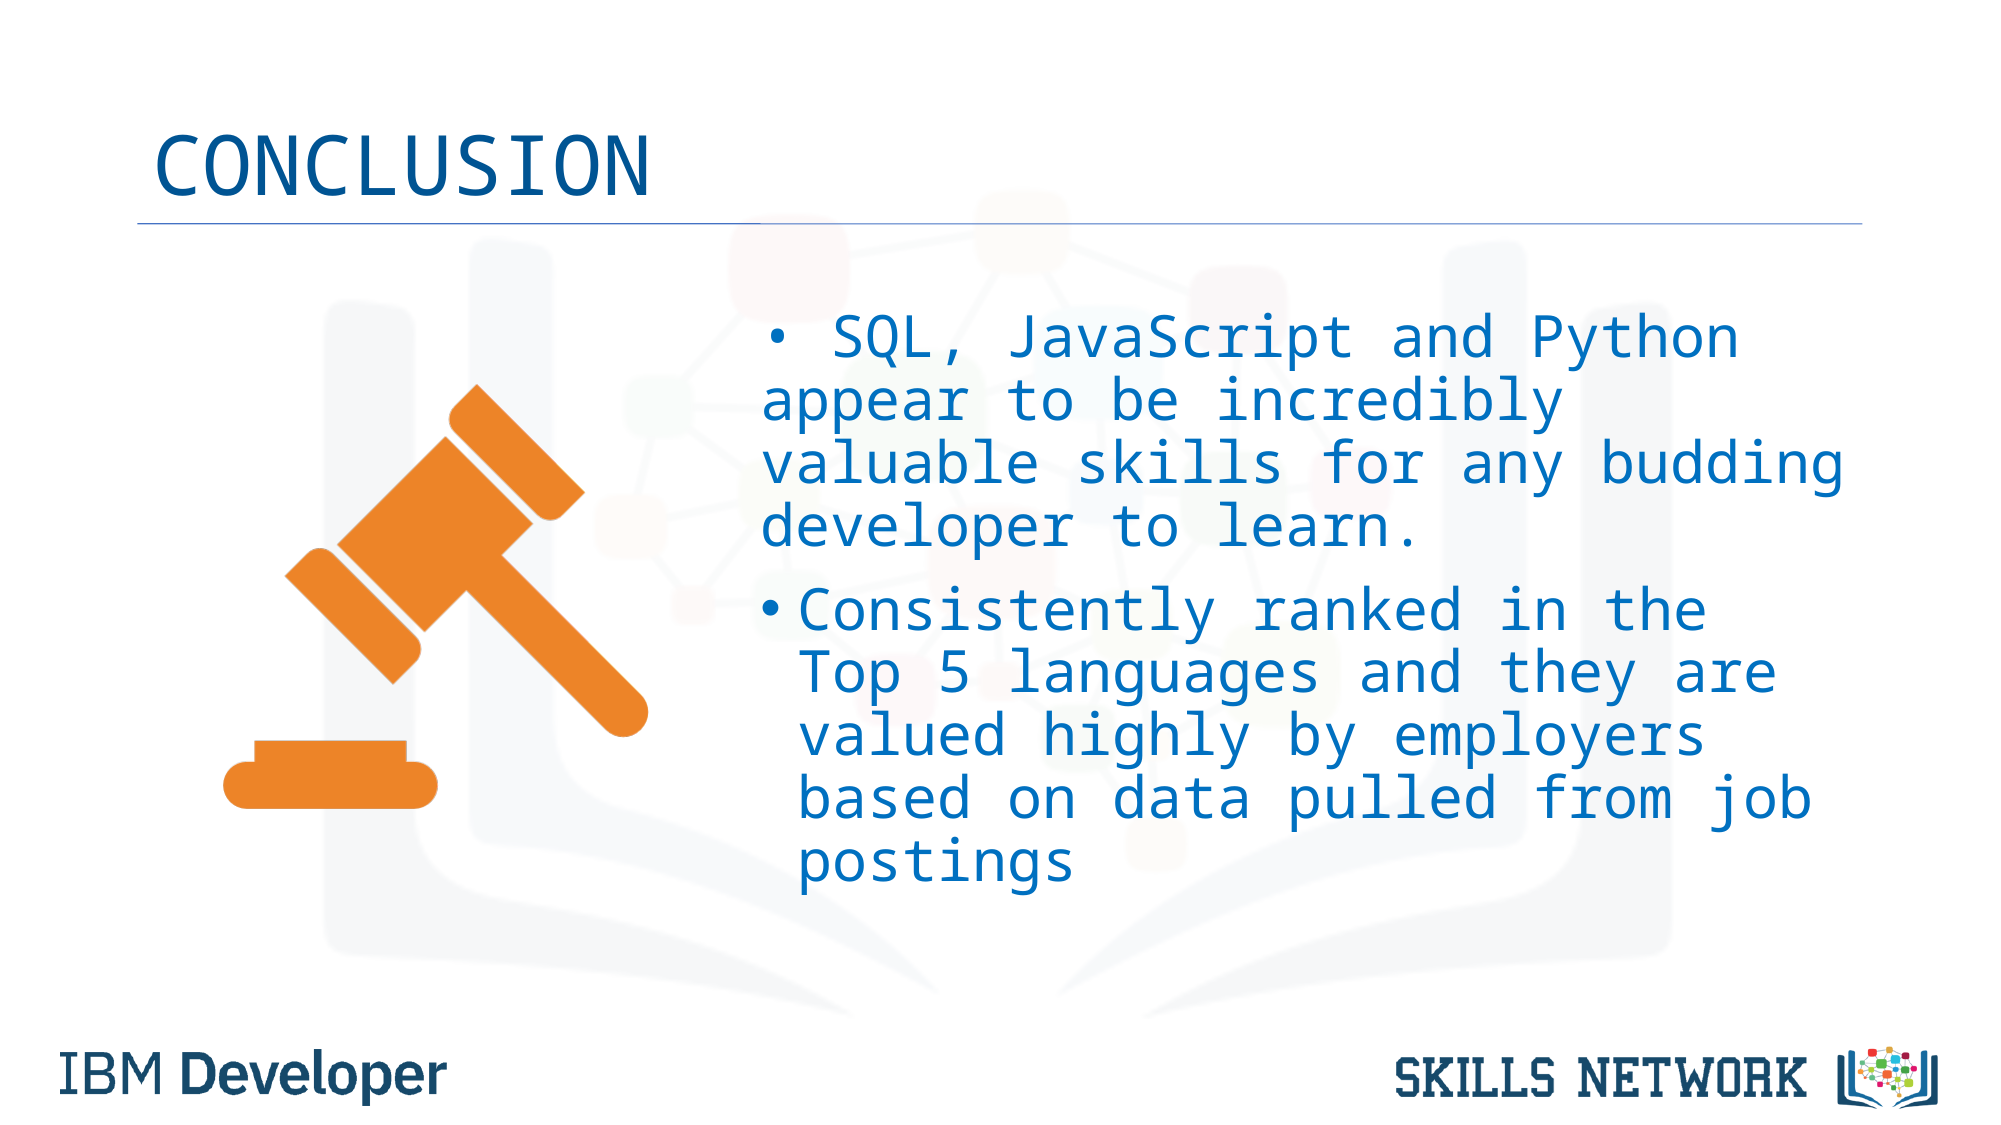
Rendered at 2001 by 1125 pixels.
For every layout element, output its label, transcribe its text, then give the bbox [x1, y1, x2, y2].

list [184, 346, 686, 848]
picture [1390, 1045, 1945, 1111]
list • SQL, JavaScript and Python appear to be incredibly valuable skills for any budding developer to learn. Consistently ranked in the Top 5 languages and they are valued highly by employers based on data pulled from job postings [745, 299, 1863, 1014]
picture [55, 1045, 459, 1108]
title CONCLUSION [137, 59, 1863, 278]
